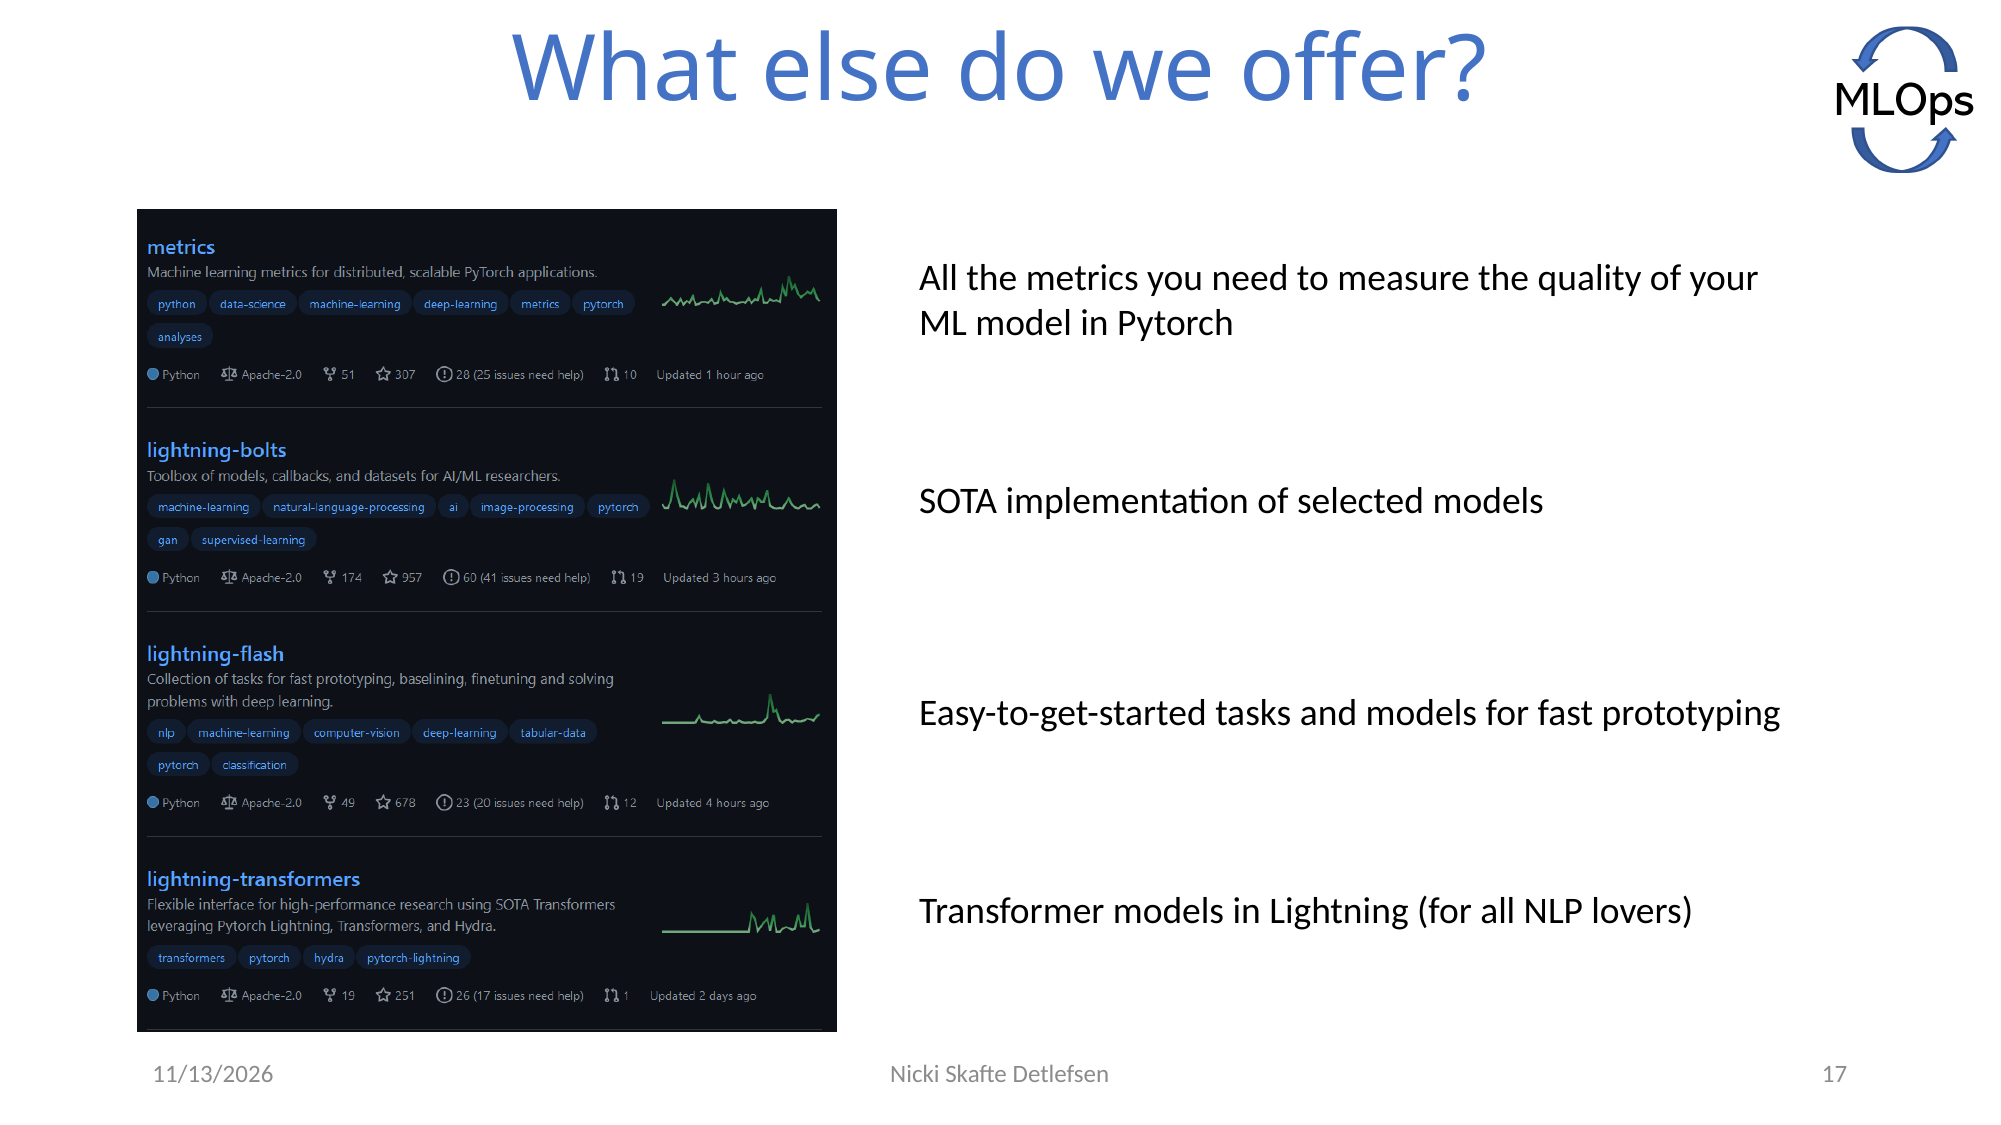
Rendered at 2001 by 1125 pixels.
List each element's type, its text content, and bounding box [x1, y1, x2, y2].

text_box Easy-to-get-started tasks and models for fast prototyping [904, 680, 1827, 741]
picture [137, 209, 837, 1032]
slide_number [137, 1042, 588, 1103]
slide_number 17 [1412, 1042, 1863, 1103]
title What else do we offer? [137, 0, 1863, 180]
picture [1863, 22, 1978, 180]
text_box Transformer models in Lightning (for all NLP lovers) [904, 878, 1797, 939]
footer Nicki Skafte Detlefsen [662, 1042, 1338, 1103]
text_box All the metrics you need to measure the quality of your ML model in Pytorch [904, 245, 1827, 351]
text_box SOTA implementation of selected models [904, 468, 1797, 529]
